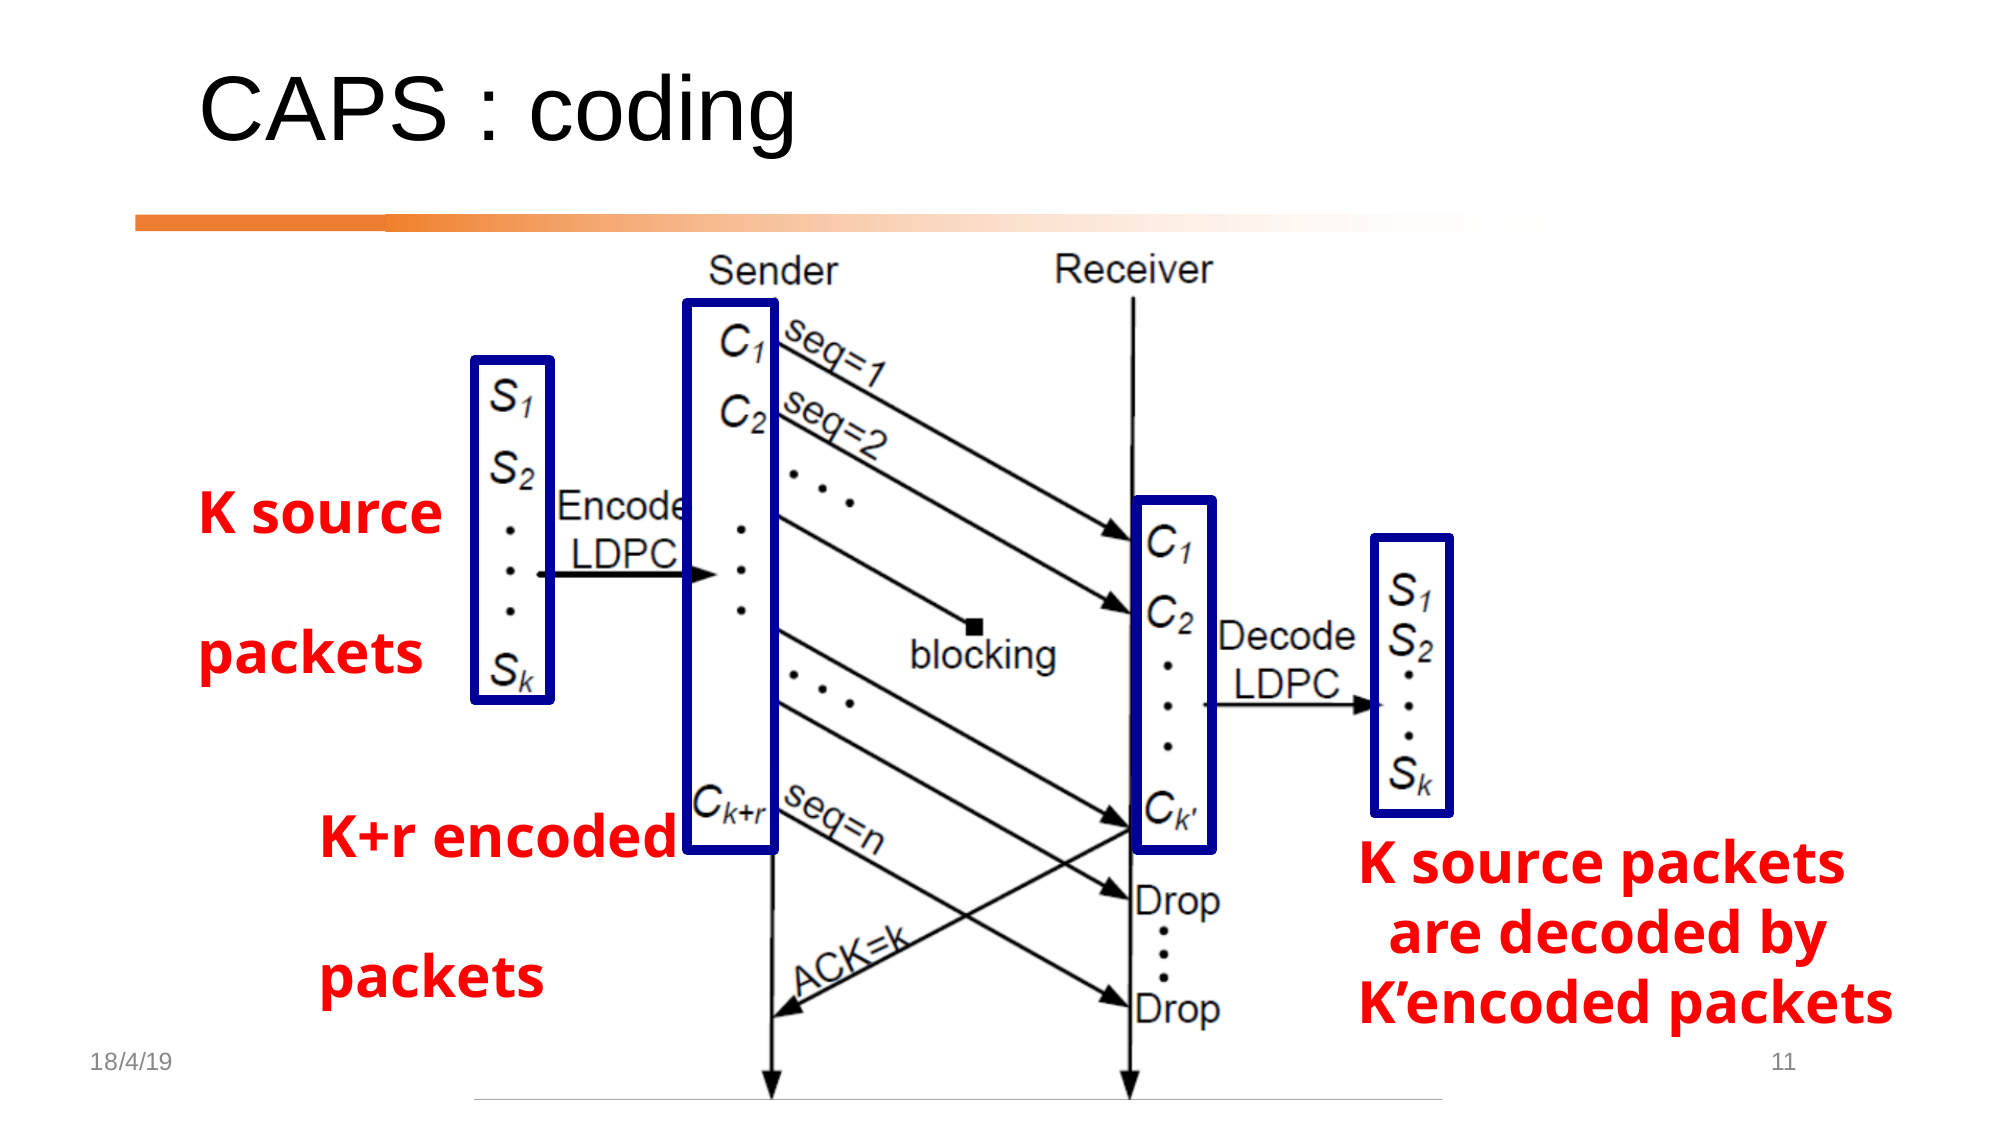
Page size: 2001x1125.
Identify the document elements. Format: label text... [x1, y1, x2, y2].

text_box K source packets are decoded by K’encoded packets [1448, 824, 1942, 1034]
text_box 18/4/19 [87, 1045, 178, 1078]
text_box K source packets [141, 474, 469, 619]
picture [385, 214, 1573, 232]
picture [474, 248, 1442, 1101]
title CAPS : coding [196, 48, 1804, 164]
text_box 11 [1768, 1045, 1813, 1078]
text_box K+r encoded packets [262, 799, 469, 943]
